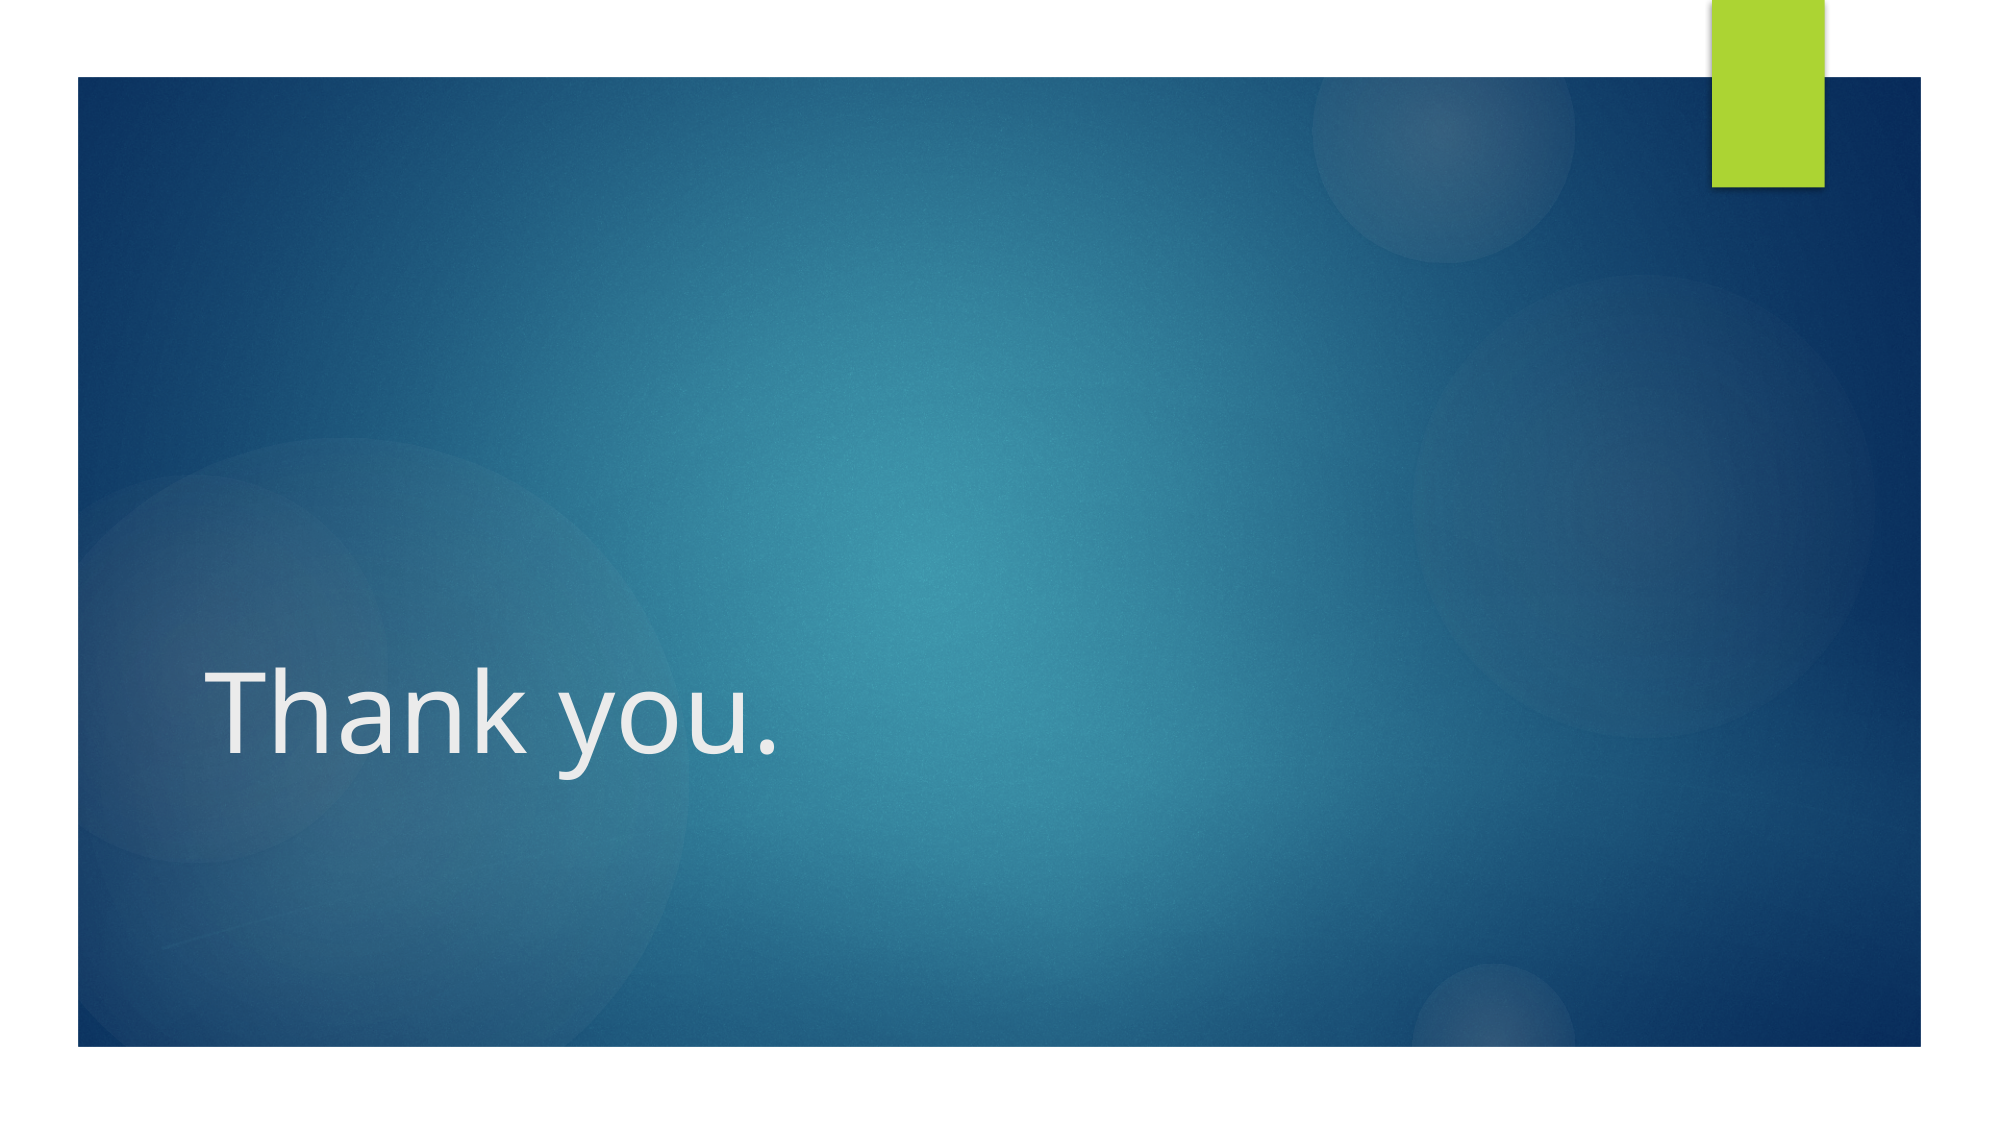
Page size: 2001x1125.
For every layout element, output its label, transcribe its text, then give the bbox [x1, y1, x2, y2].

title Thank you. [189, 344, 1638, 784]
